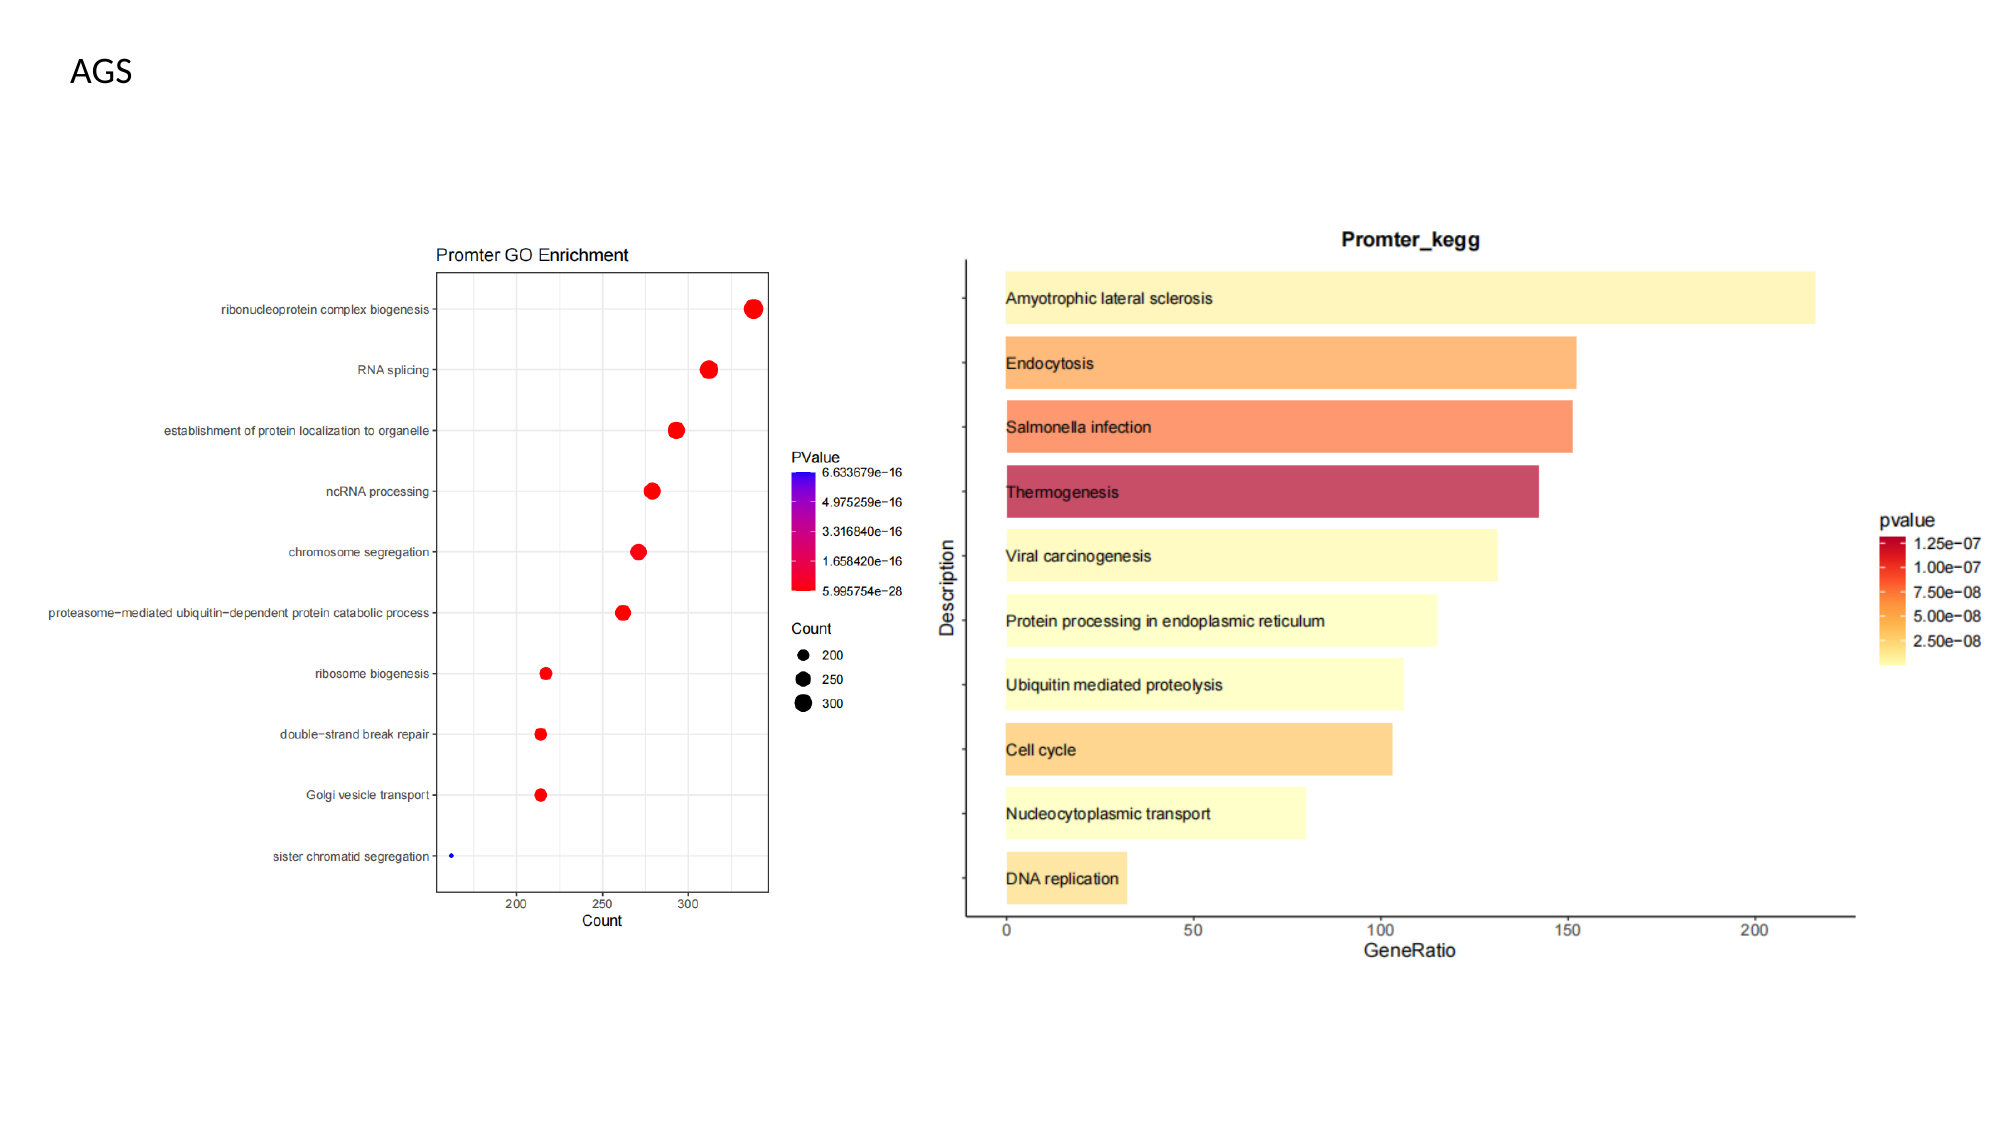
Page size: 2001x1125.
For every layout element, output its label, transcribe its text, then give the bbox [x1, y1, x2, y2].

picture [932, 228, 1991, 965]
text_box AGS [55, 39, 723, 99]
picture [38, 245, 910, 932]
